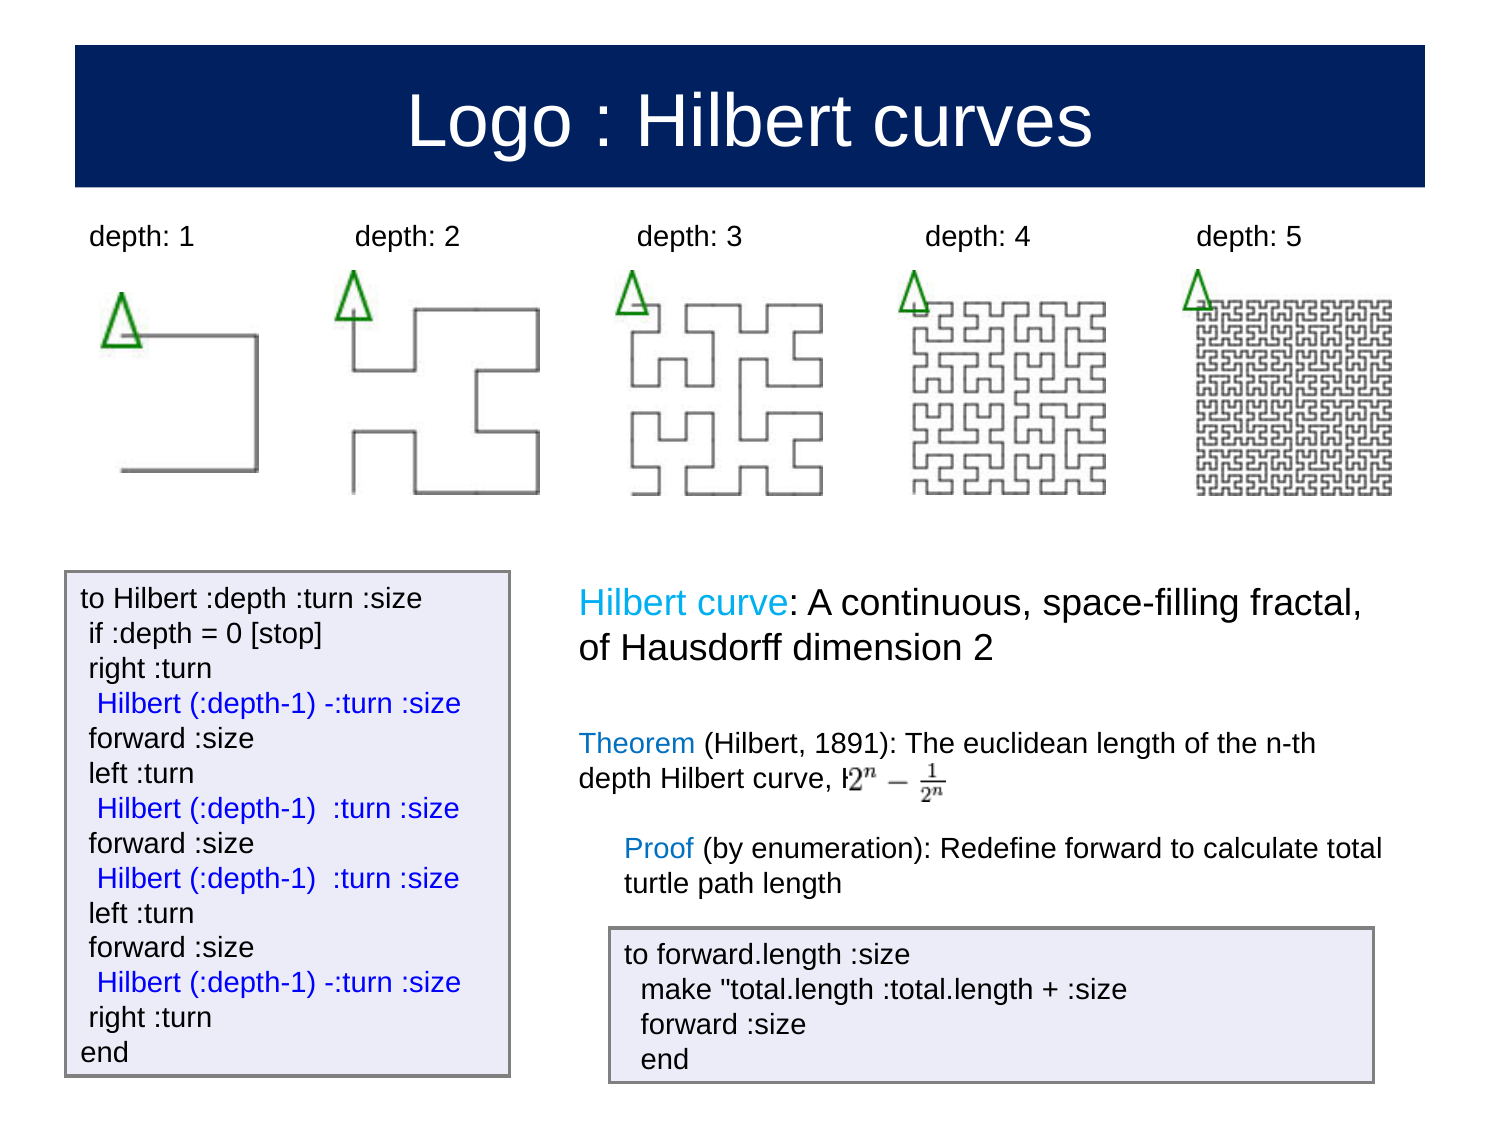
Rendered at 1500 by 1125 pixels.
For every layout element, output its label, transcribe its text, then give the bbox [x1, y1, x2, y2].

text_box depth: 1 [74, 210, 213, 260]
title Logo : Hilbert curves [75, 45, 1425, 188]
text_box depth: 2 [340, 210, 476, 260]
text_box depth: 4 [910, 210, 1047, 260]
text_box depth: 5 [1181, 210, 1318, 260]
text_box depth: 3 [622, 210, 758, 260]
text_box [65, 269, 1416, 1087]
